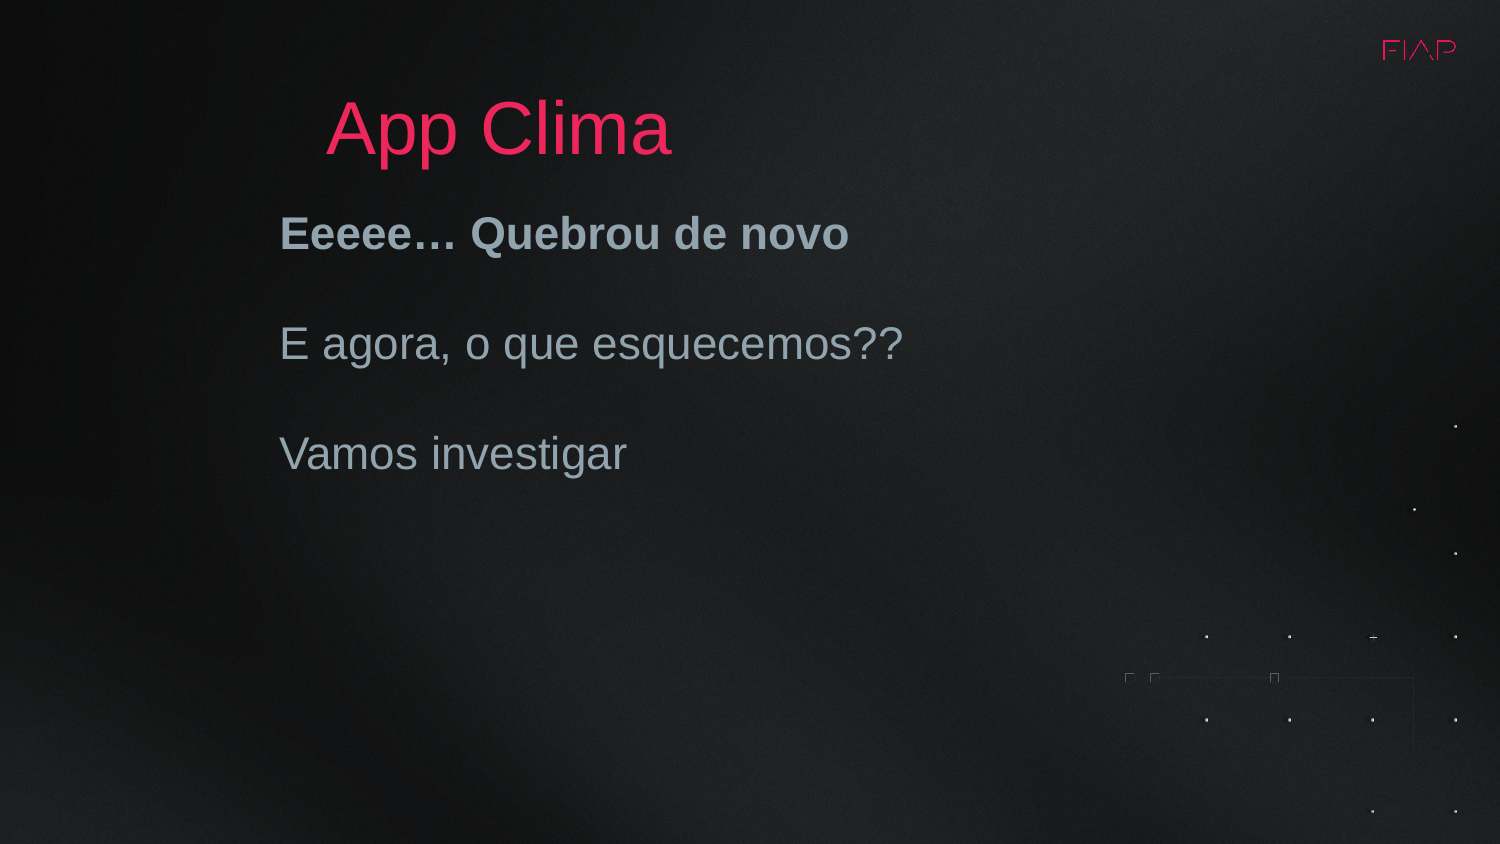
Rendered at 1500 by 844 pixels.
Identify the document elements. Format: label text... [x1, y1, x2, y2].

picture [0, 0, 1500, 844]
text_box App Clima [311, 72, 1126, 177]
text_box Eeeee… Quebrou de novo E agora, o que esquecemos?? Vamos investigar [264, 196, 1292, 541]
